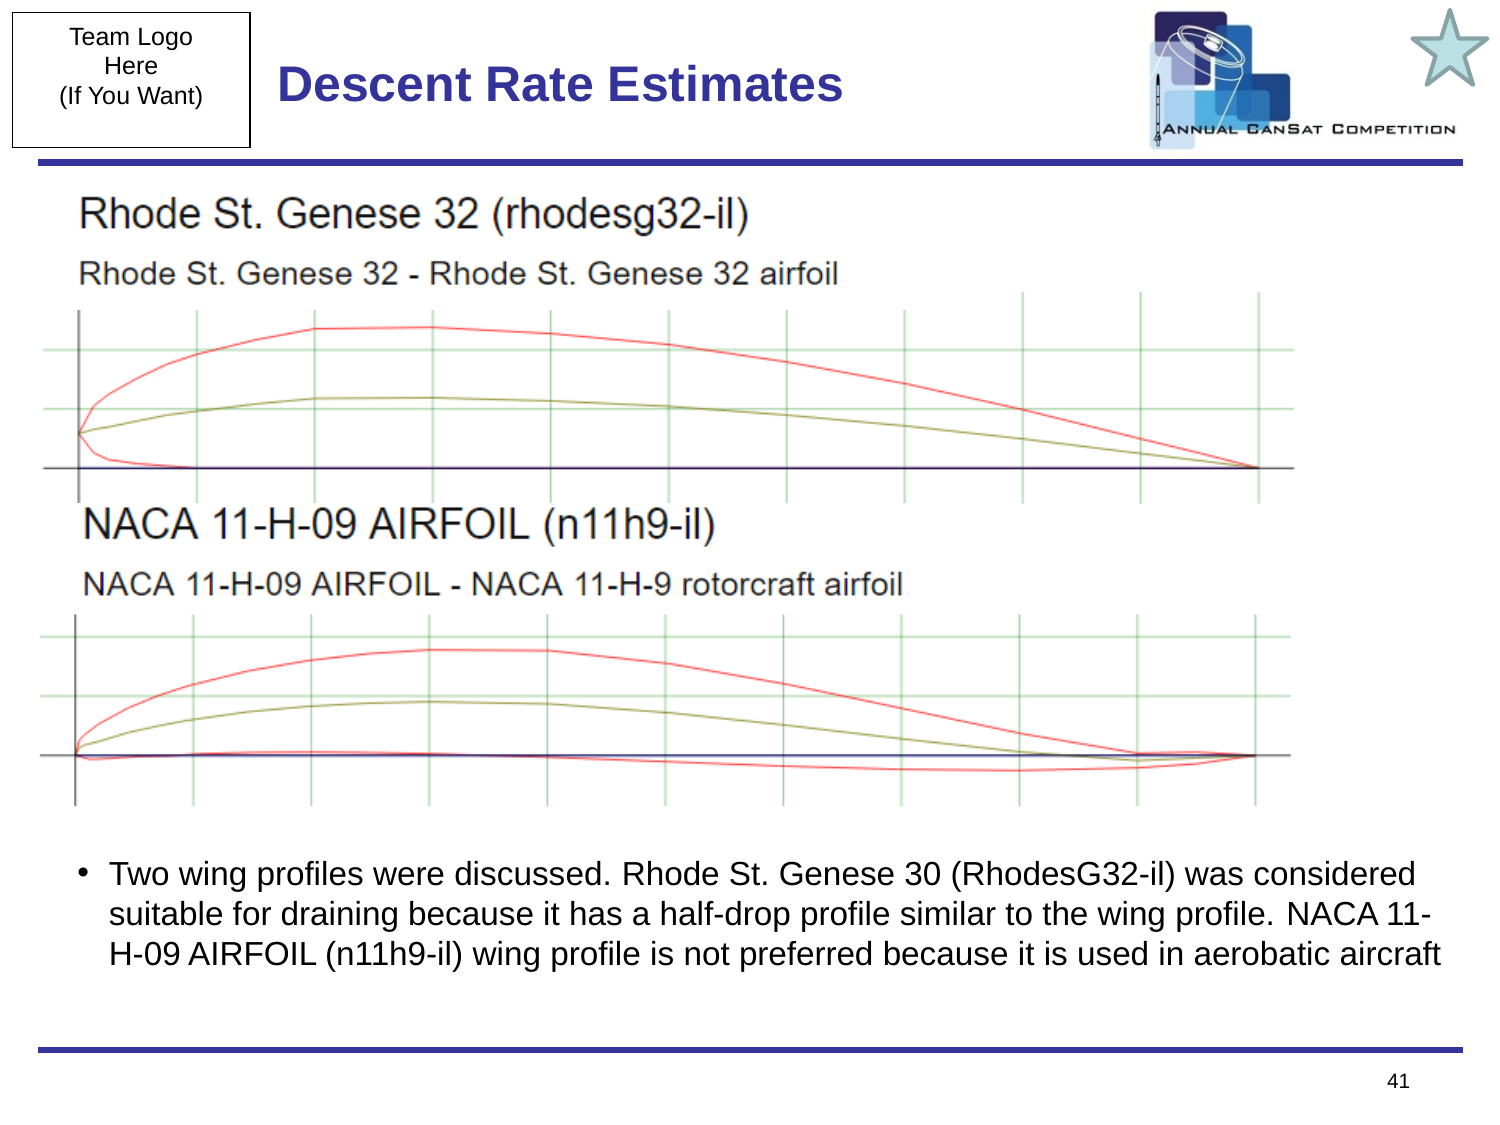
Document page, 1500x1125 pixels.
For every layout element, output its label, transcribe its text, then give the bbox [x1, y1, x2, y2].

title Descent Rate Estimates [262, 12, 1238, 150]
list Two wing profiles were discussed. Rhode St. Genese 30 (RhodesG32-il) was considered suitable for draining because it has a half-drop profile similar to the wing profile. NACA 11-H-09 AIRFOIL (n11h9-il) wing profile is not preferred because it is used in aerobatic aircraft [37, 837, 1463, 1025]
text_box [1412, 9, 1488, 85]
picture [23, 190, 1323, 819]
picture [1142, 1, 1463, 157]
slide_number 41 [1312, 1059, 1425, 1100]
picture [1427, 51, 1435, 80]
